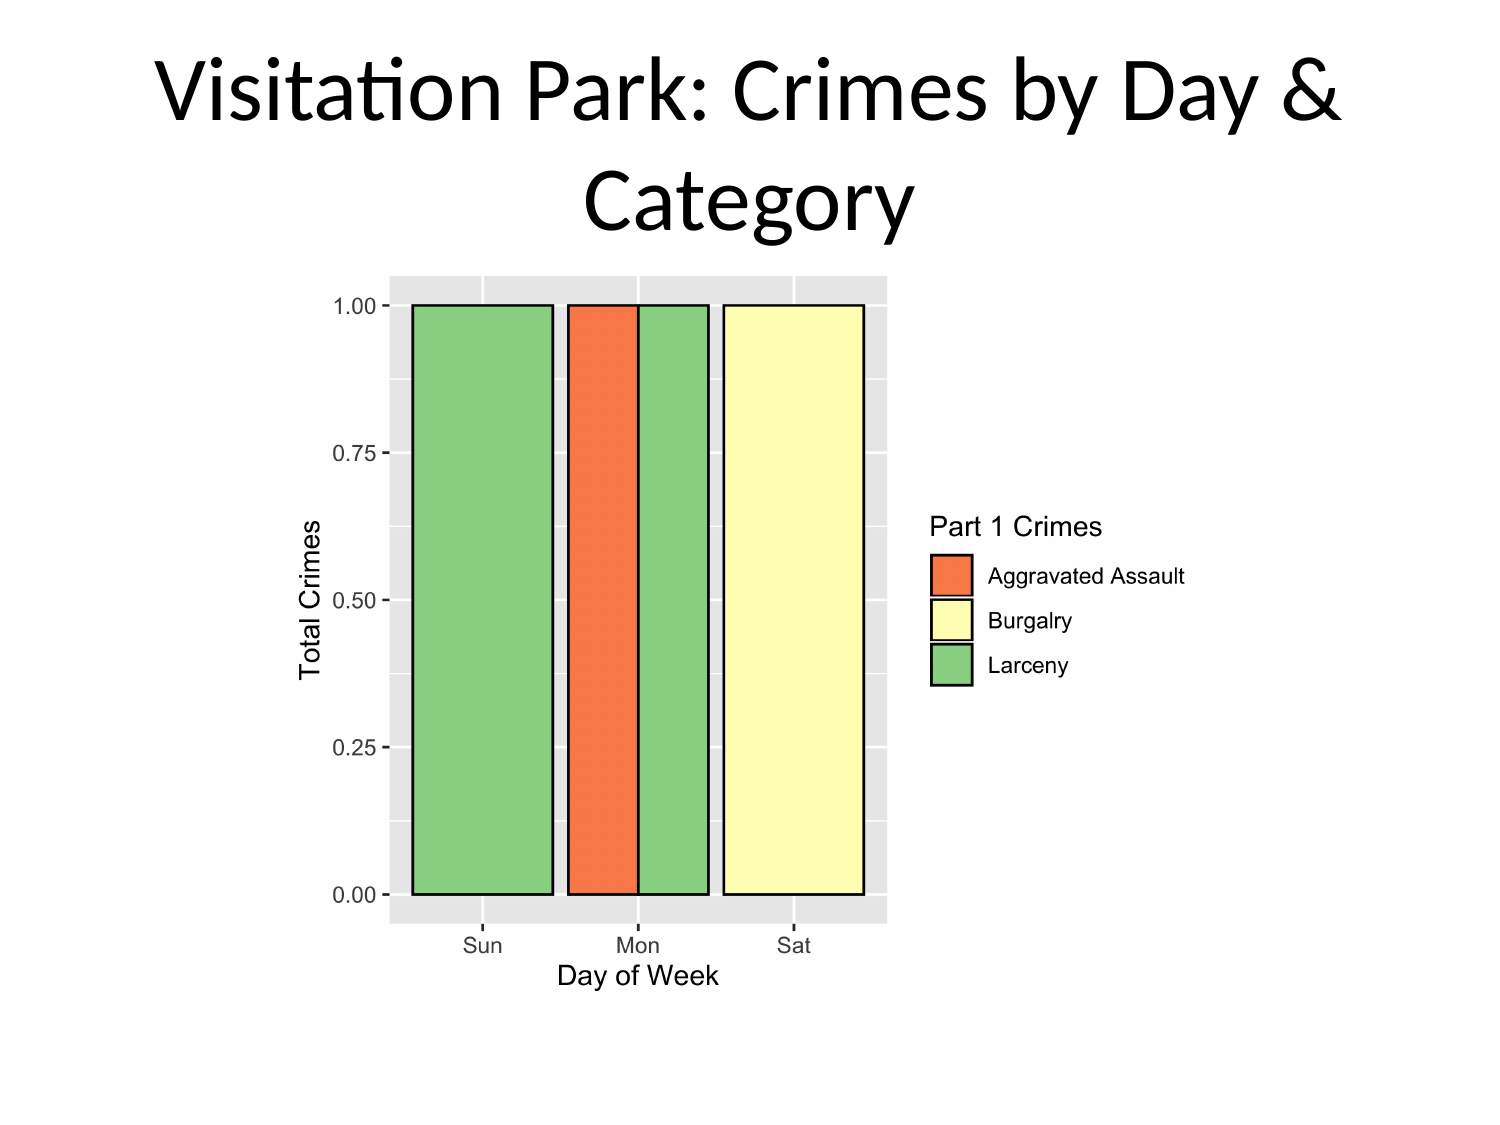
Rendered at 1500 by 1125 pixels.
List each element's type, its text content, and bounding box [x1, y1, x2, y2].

title Visitation Park: Crimes by Day & Category [75, 45, 1425, 233]
picture [285, 262, 1213, 1005]
